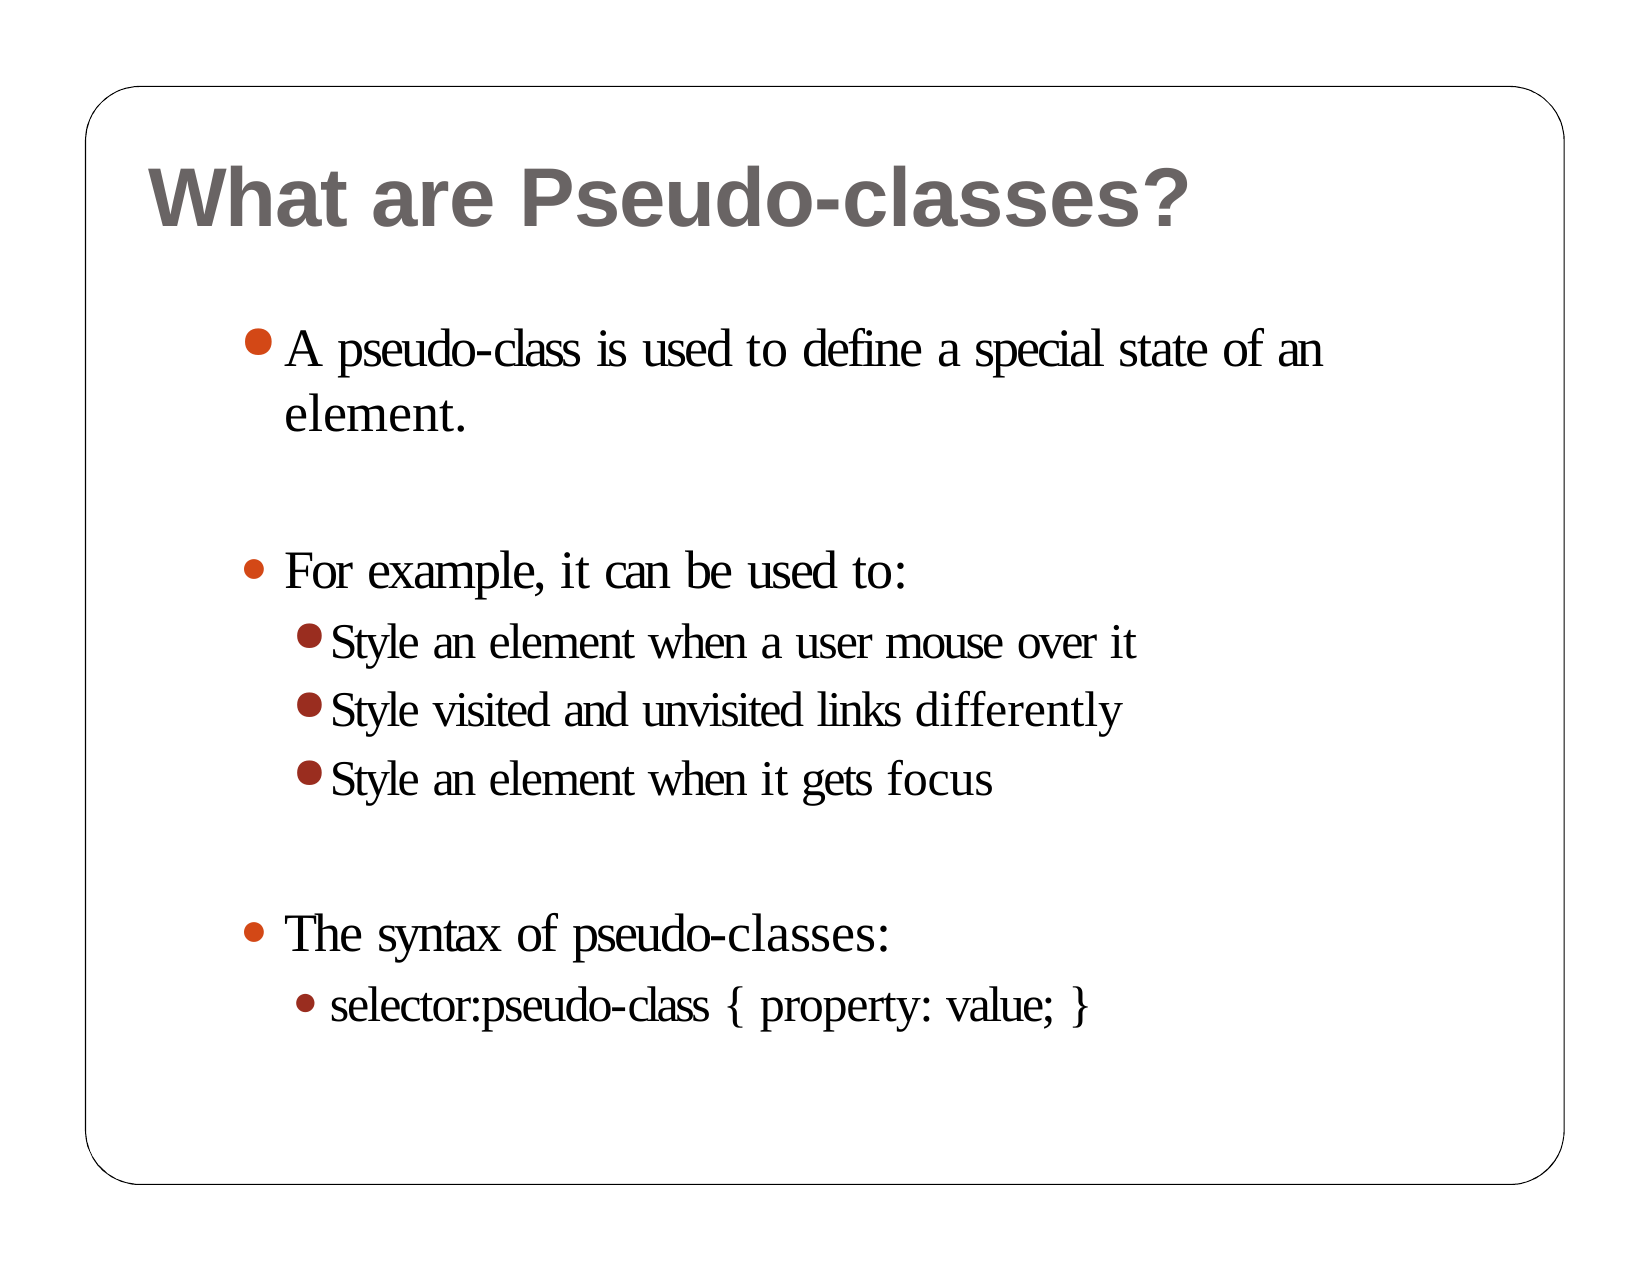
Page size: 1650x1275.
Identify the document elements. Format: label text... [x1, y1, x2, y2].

title What are Pseudo-classes? [146, 141, 1504, 357]
text_box A pseudo-class is used to define a special state of an element. For example, it can be used to: Style an element when a user mouse over it Style visited and unvisited links differently Style an element when it gets focus The syntax of pseudo-classes: selector:pseudo-class { property: value; } [237, 310, 1472, 1032]
slide_number 56 [113, 1113, 160, 1275]
